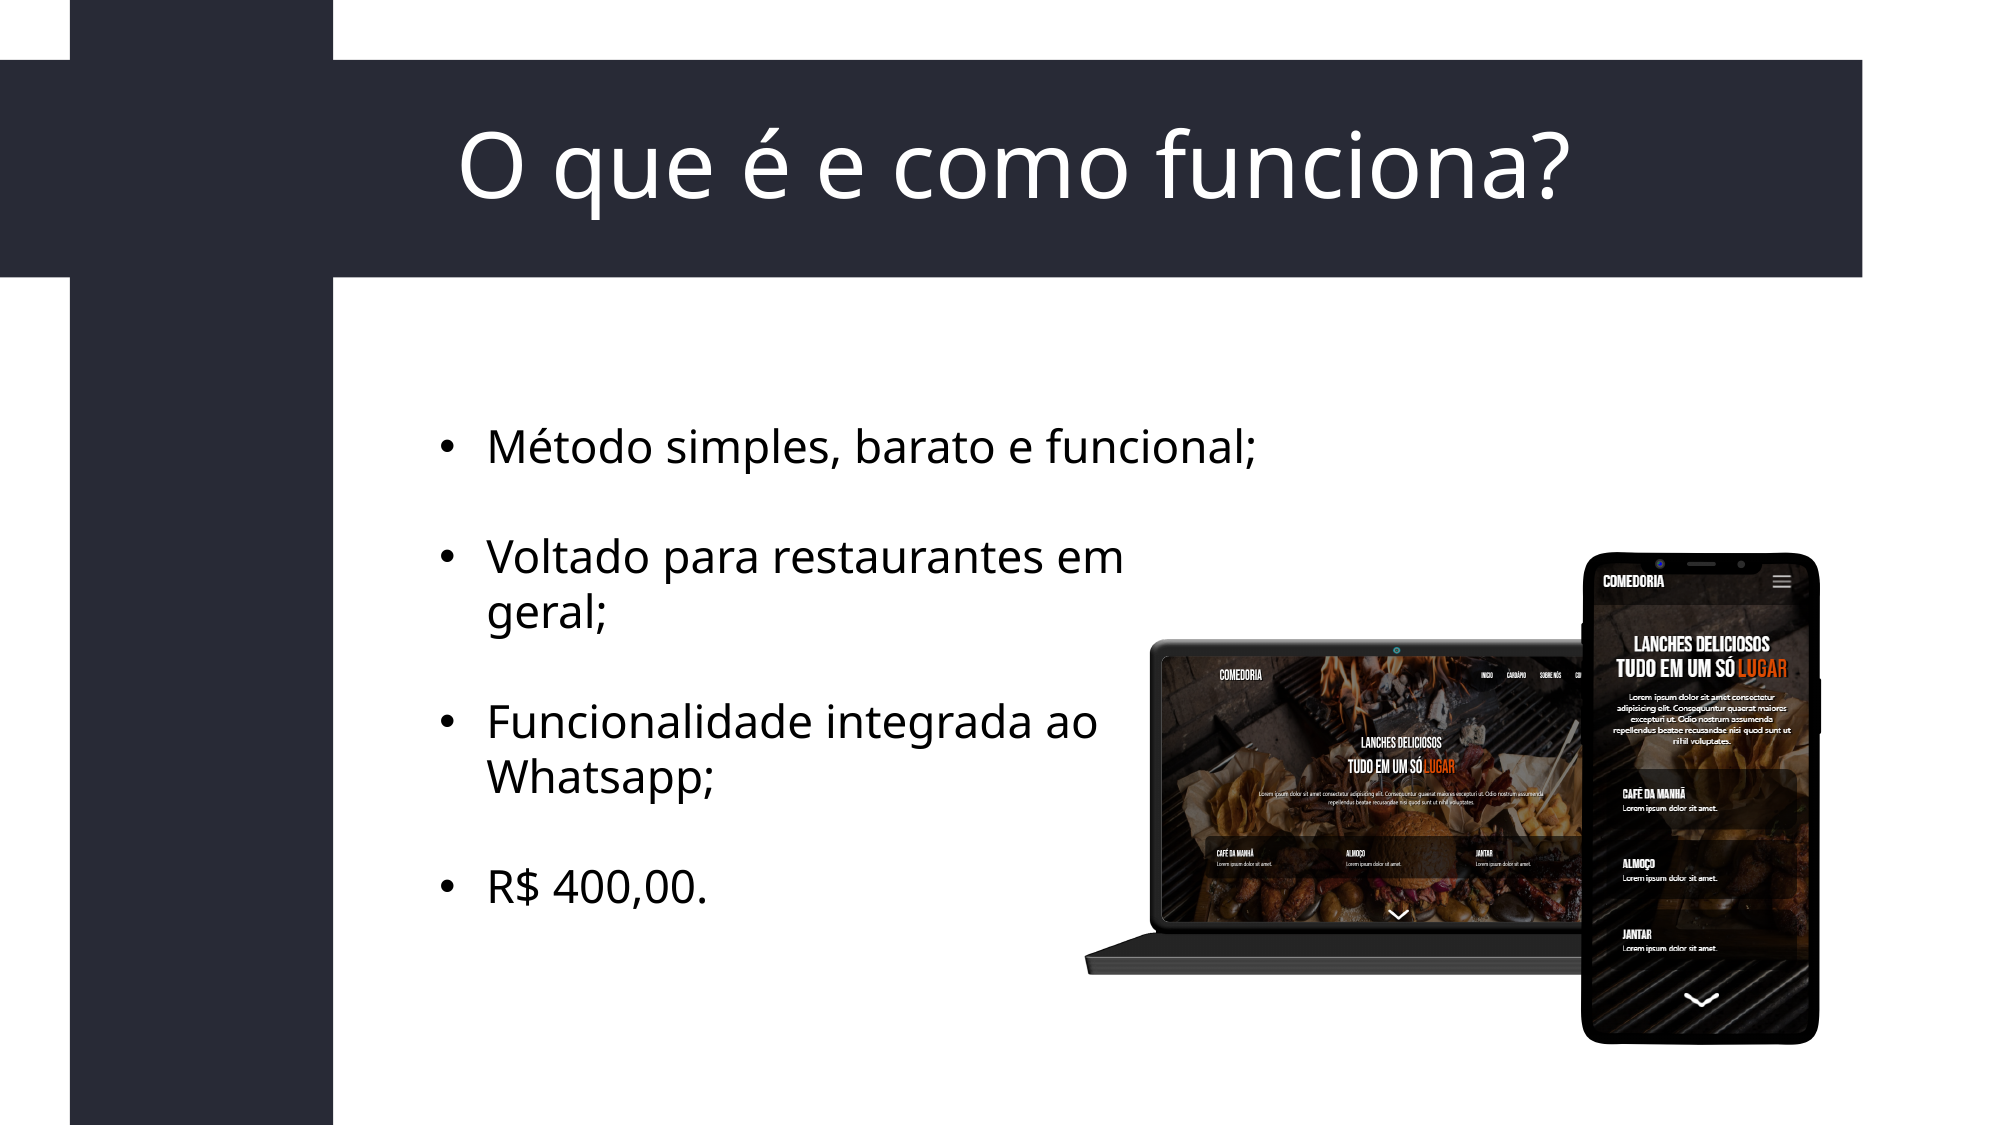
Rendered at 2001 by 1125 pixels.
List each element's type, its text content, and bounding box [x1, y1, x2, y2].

text_box [69, 0, 334, 59]
title O que é e como funciona? [0, 59, 1863, 278]
text_box [69, 278, 334, 1125]
text_box Método simples, barato e funcional; Voltado para restaurantes em geral; Funcionalidade integrada ao Whatsapp; R$ 400,00. [424, 410, 1274, 921]
picture [1064, 531, 1840, 1064]
